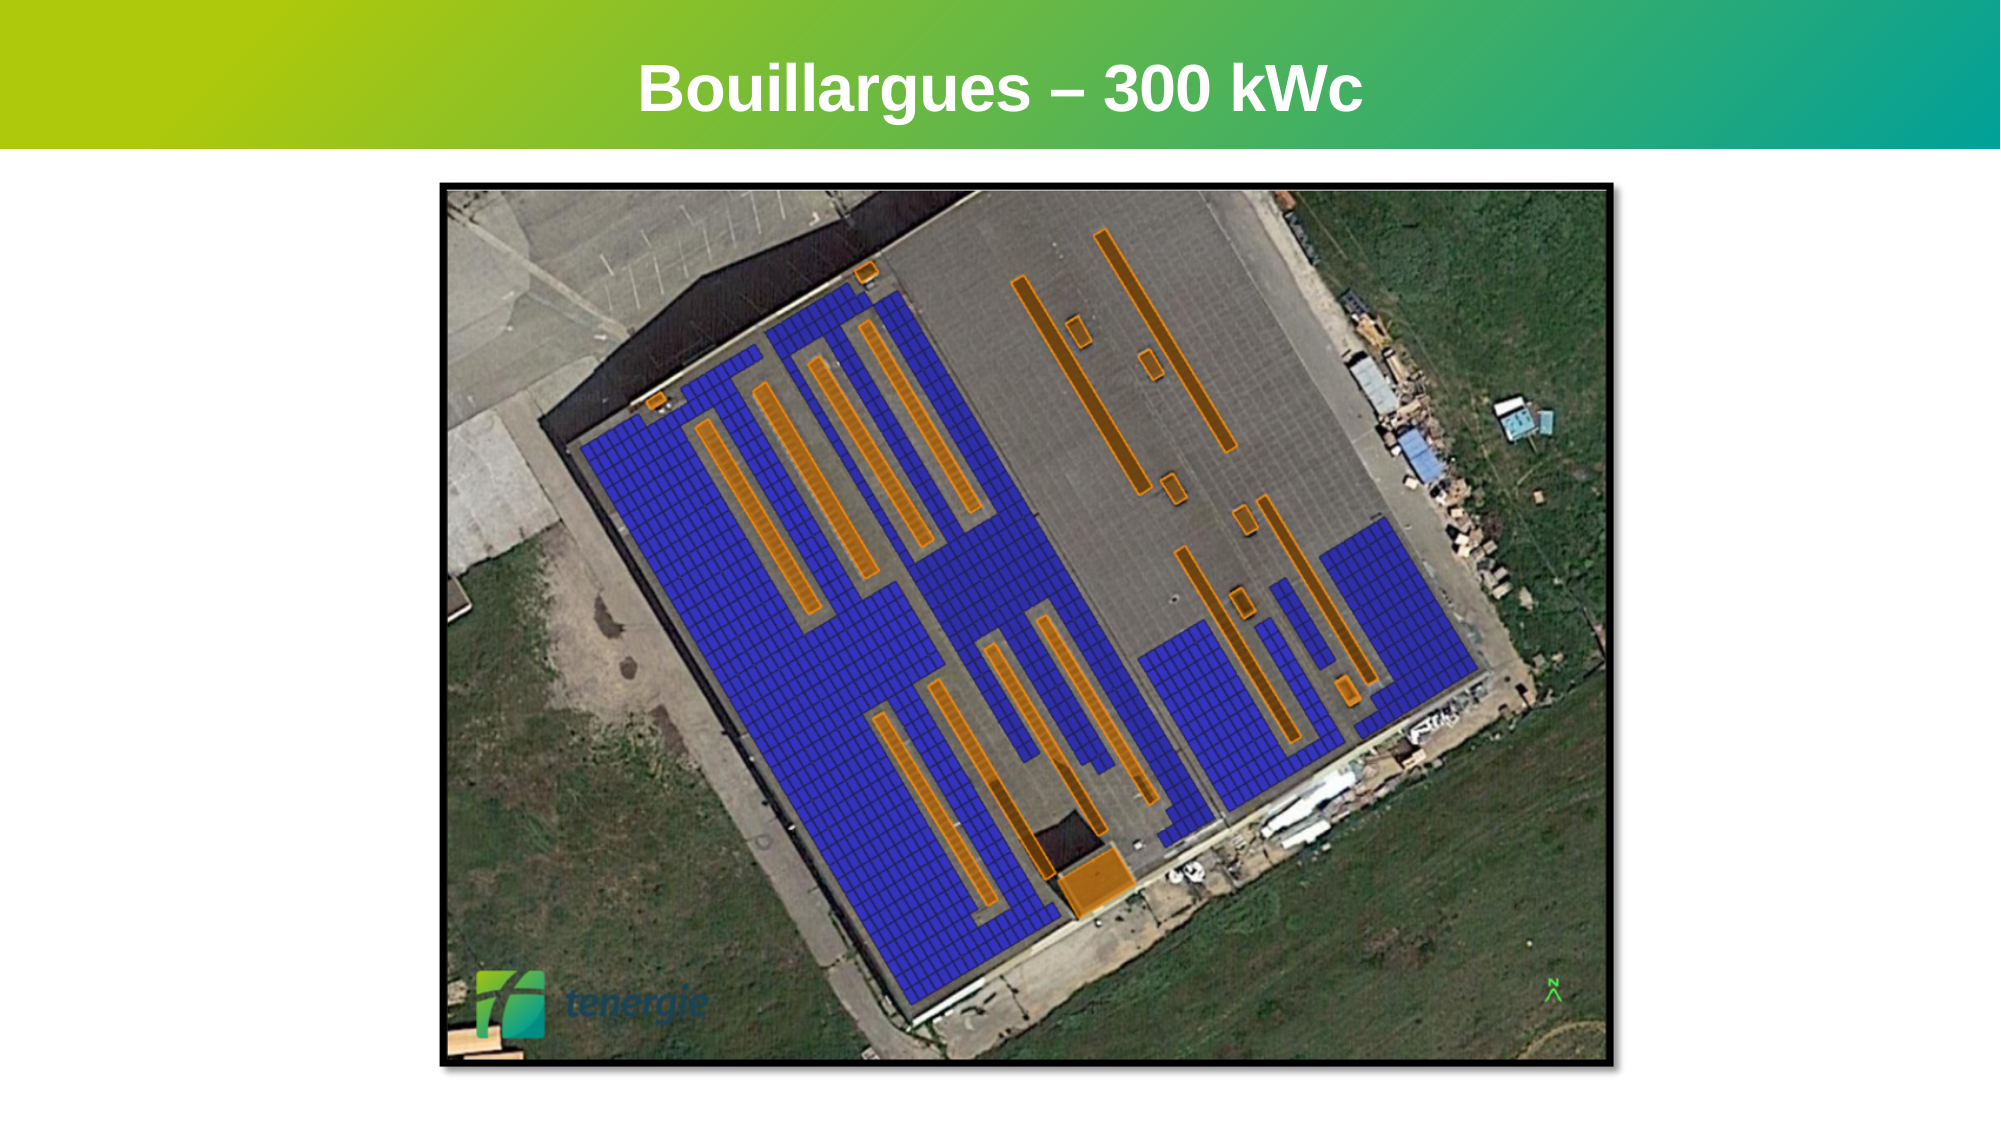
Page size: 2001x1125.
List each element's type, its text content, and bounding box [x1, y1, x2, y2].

text_box Bouillargues – 300 kWc [163, 42, 1837, 207]
text_box [0, 0, 2000, 149]
picture [435, 178, 1629, 1082]
